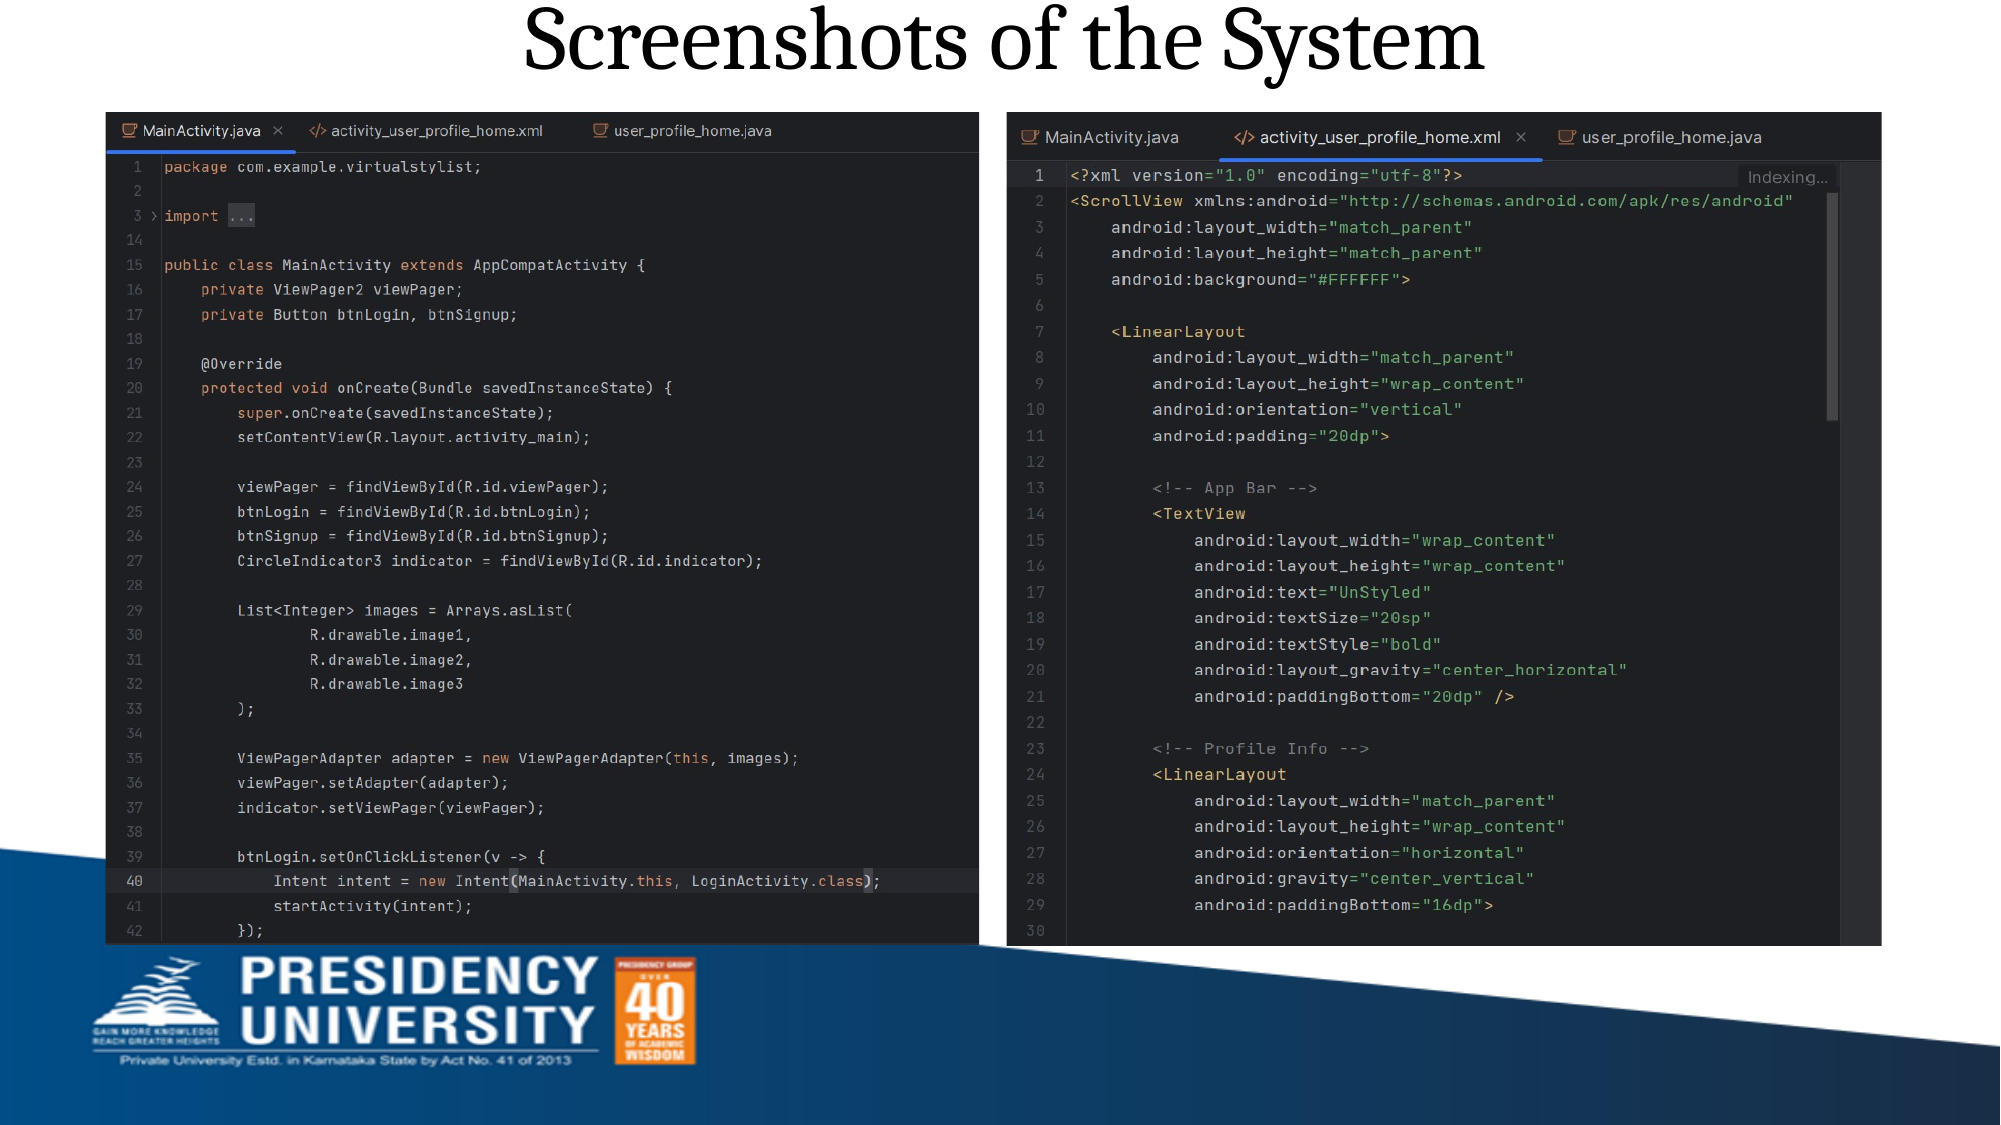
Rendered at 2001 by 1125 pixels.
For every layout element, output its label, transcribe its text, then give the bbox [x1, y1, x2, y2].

picture [0, 112, 2000, 1125]
title Screenshots of the System [131, 0, 1882, 80]
